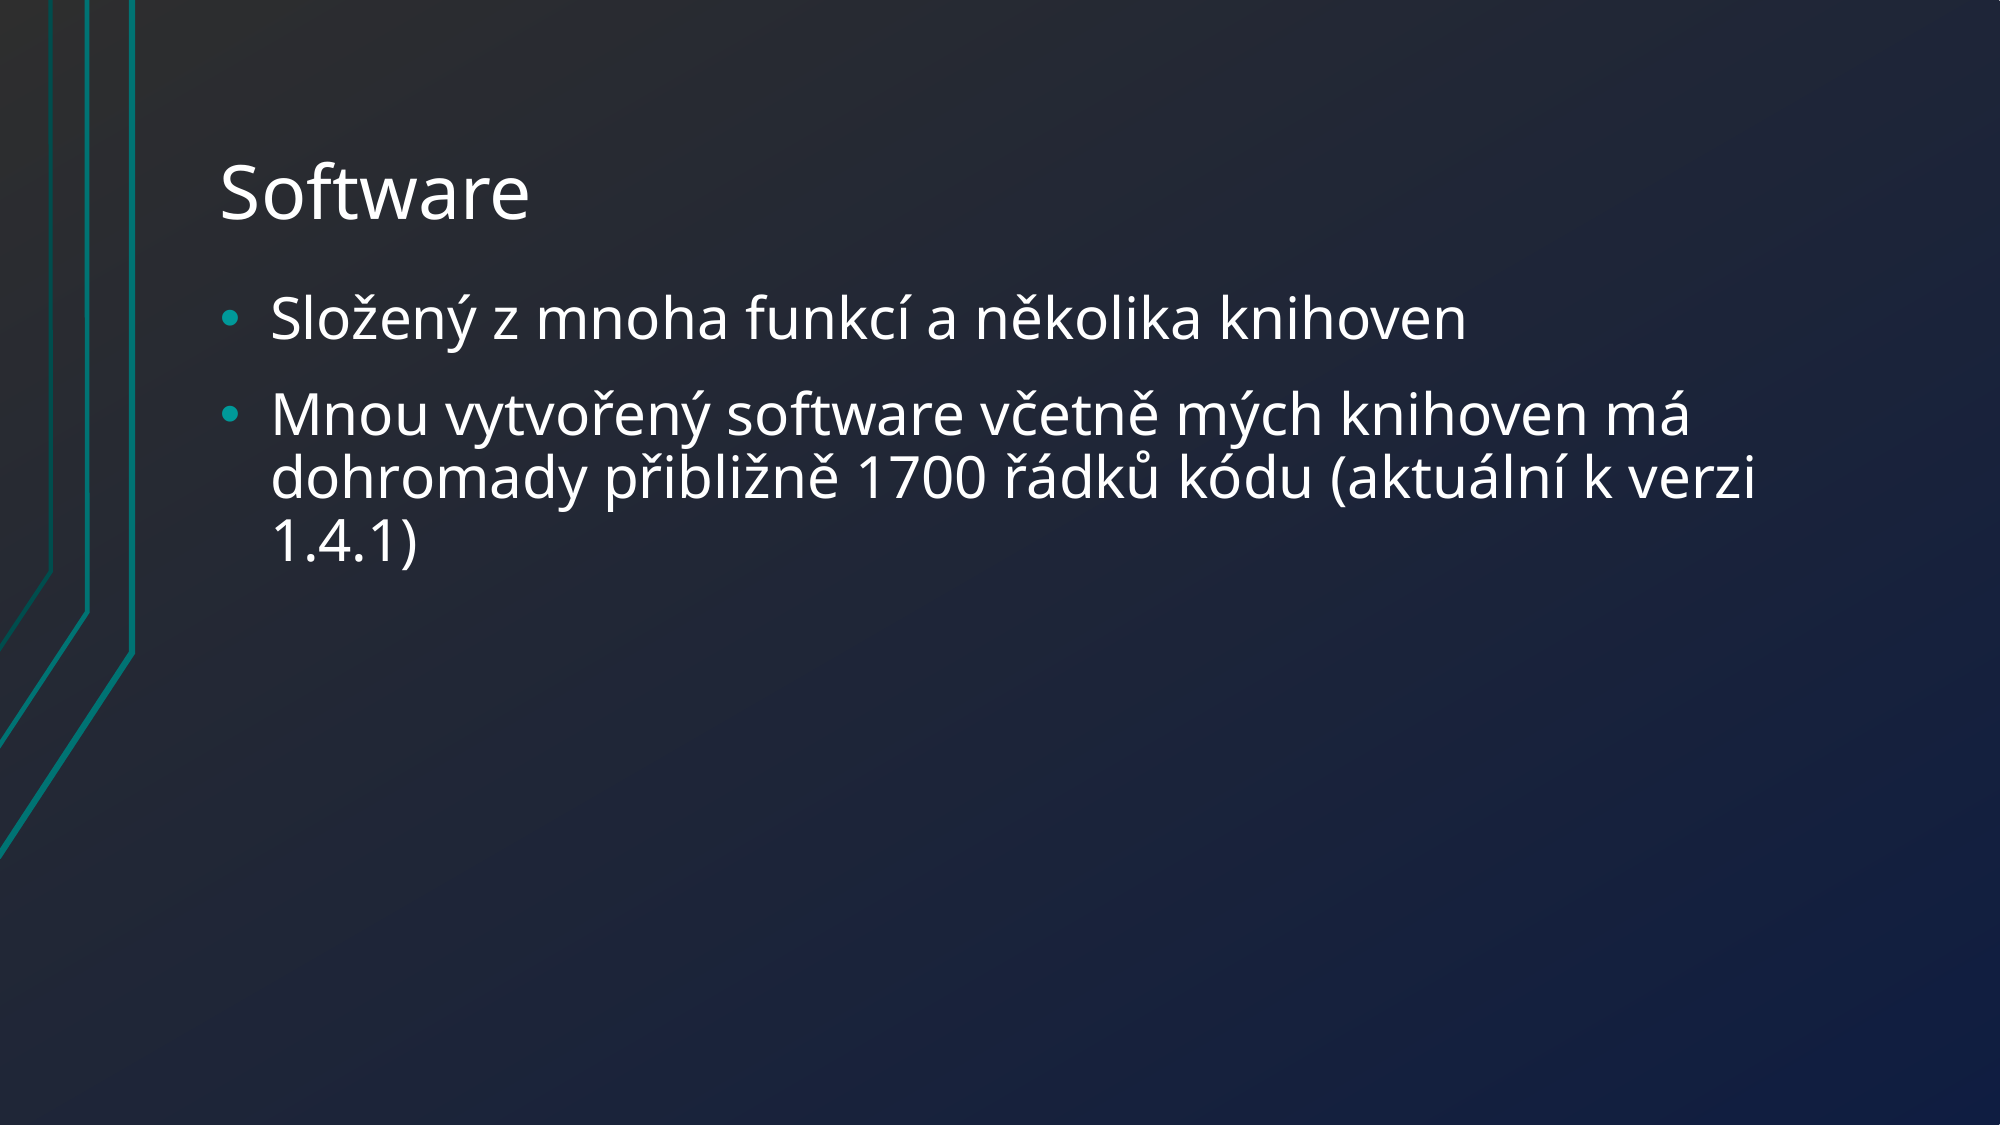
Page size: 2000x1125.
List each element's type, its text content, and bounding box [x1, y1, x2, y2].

list Složený z mnoha funkcí a několika knihoven Mnou vytvořený software včetně mých knihoven má dohromady přibližně 1700 řádků kódu (aktuální k verzi 1.4.1) [199, 279, 1900, 1012]
title Software [199, 45, 1900, 246]
